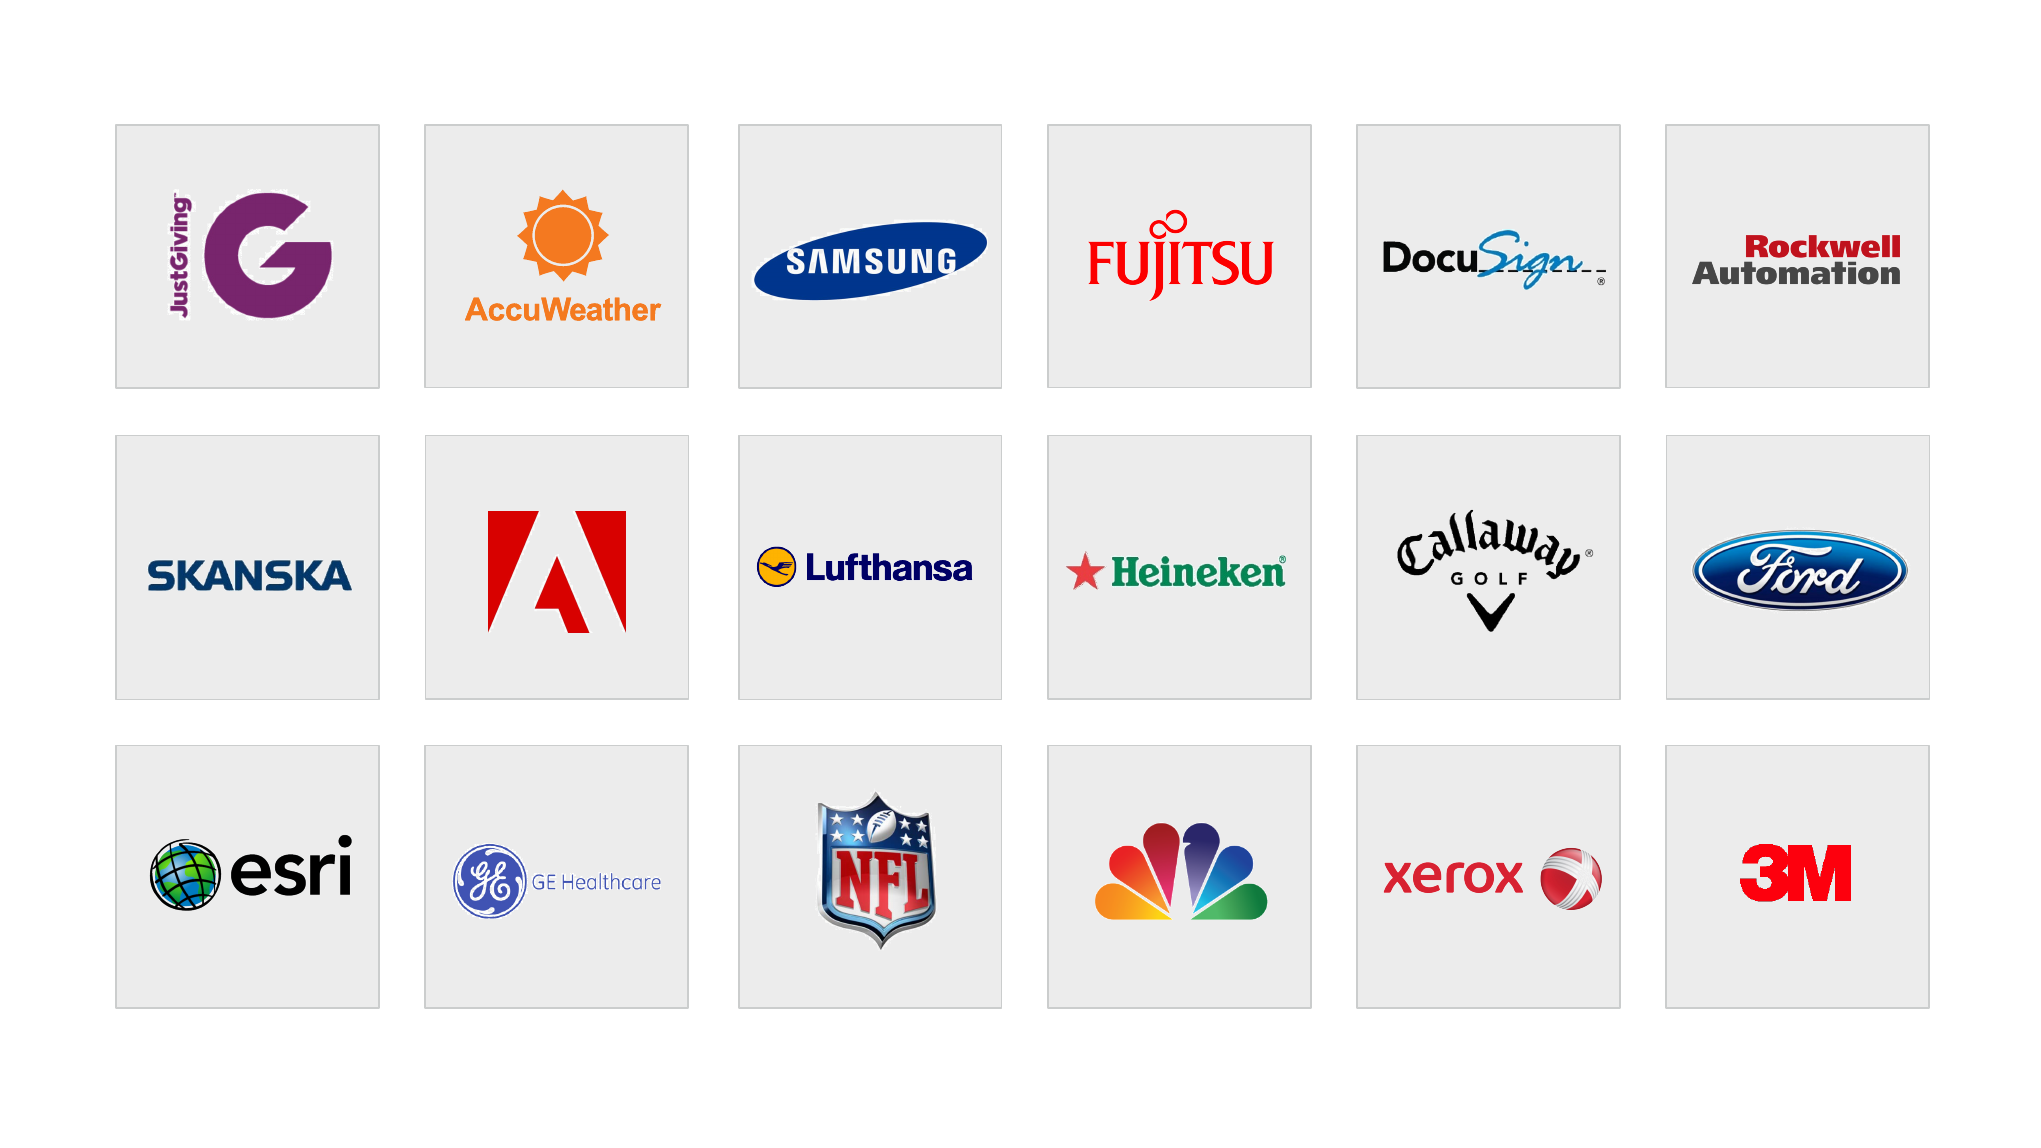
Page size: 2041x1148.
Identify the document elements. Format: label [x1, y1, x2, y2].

text_box [115, 124, 1930, 1009]
